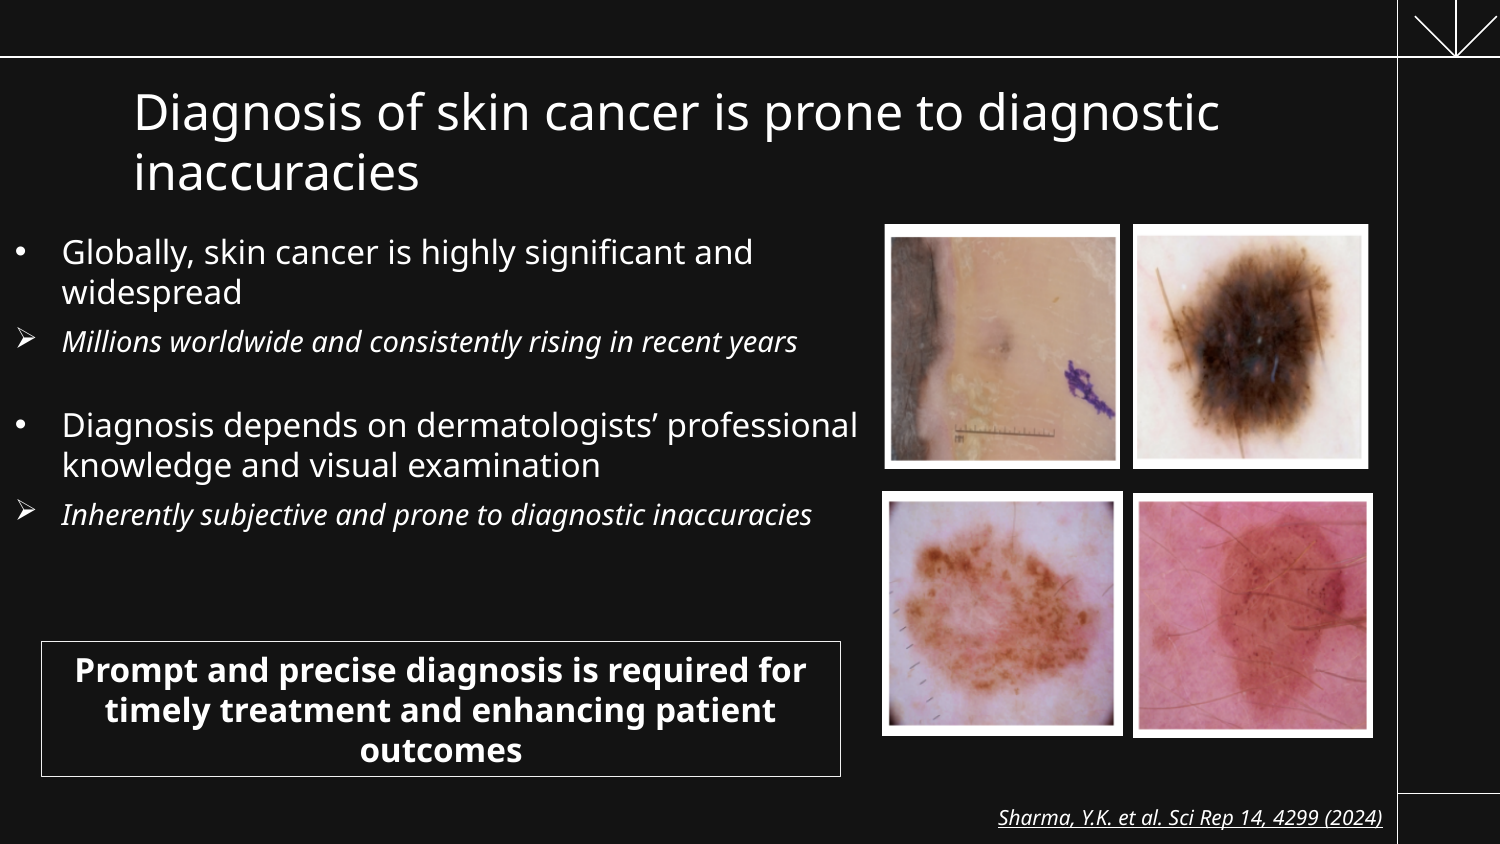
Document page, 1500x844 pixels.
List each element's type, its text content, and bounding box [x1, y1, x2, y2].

text_box Sharma, Y.K. et al. Sci Rep 14, 4299 (2024) [650, 797, 1398, 840]
title Diagnosis of skin cancer is prone to diagnostic inaccuracies [118, 65, 1382, 160]
text_box Globally, skin cancer is highly significant and widespread Millions worldwide and consistently rising in recent years Diagnosis depends on dermatologists’ professional knowledge and visual examination Inherently subjective and prone to diagnostic inaccuracies [0, 224, 885, 596]
text_box Prompt and precise diagnosis is required for timely treatment and enhancing patient outcomes [41, 641, 841, 777]
picture [882, 491, 1123, 736]
picture [1132, 493, 1373, 738]
picture [884, 223, 1121, 469]
picture [1132, 223, 1369, 469]
